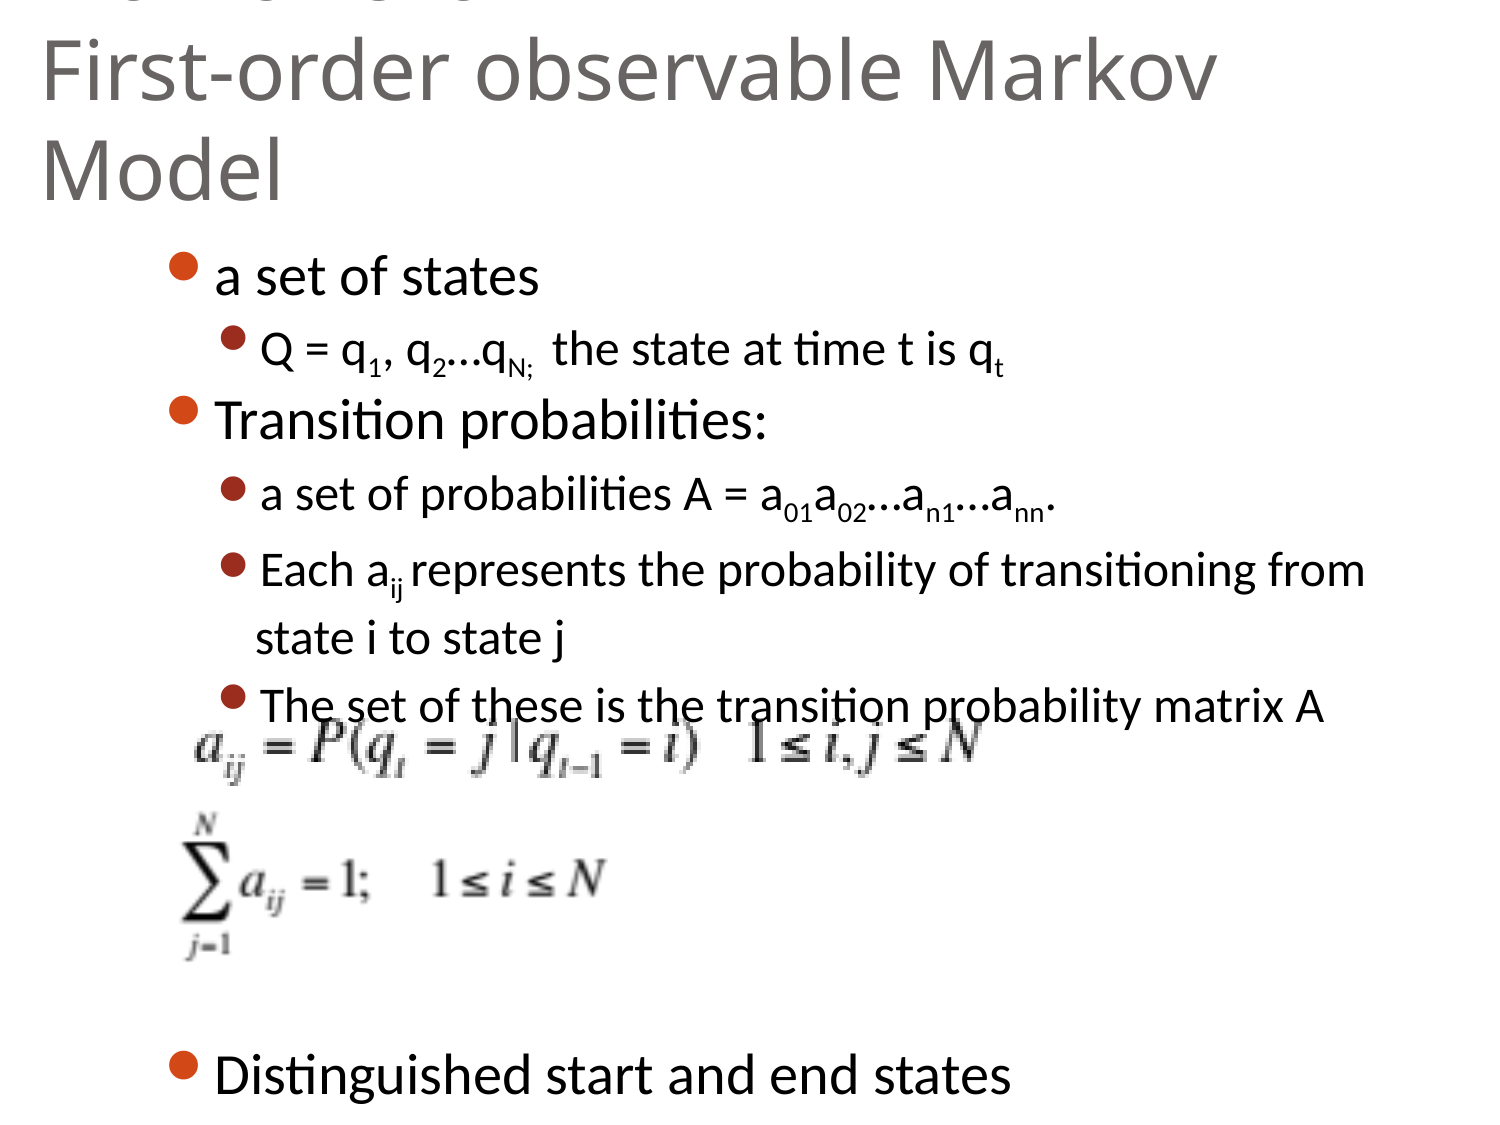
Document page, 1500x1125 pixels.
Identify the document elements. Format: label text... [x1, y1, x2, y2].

list a set of states Q = q1, q2…qN; the state at time t is qt Transition probabilities: a set of probabilities A = a01a02…an1…ann. Each aij represents the probability of transitioning from state i to state j The set of these is the transition probability matrix A Distinguished start and end states [149, 237, 1426, 988]
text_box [187, 710, 986, 788]
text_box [174, 806, 609, 963]
title Markov chain = First-order observable Markov Model [24, 44, 1426, 233]
